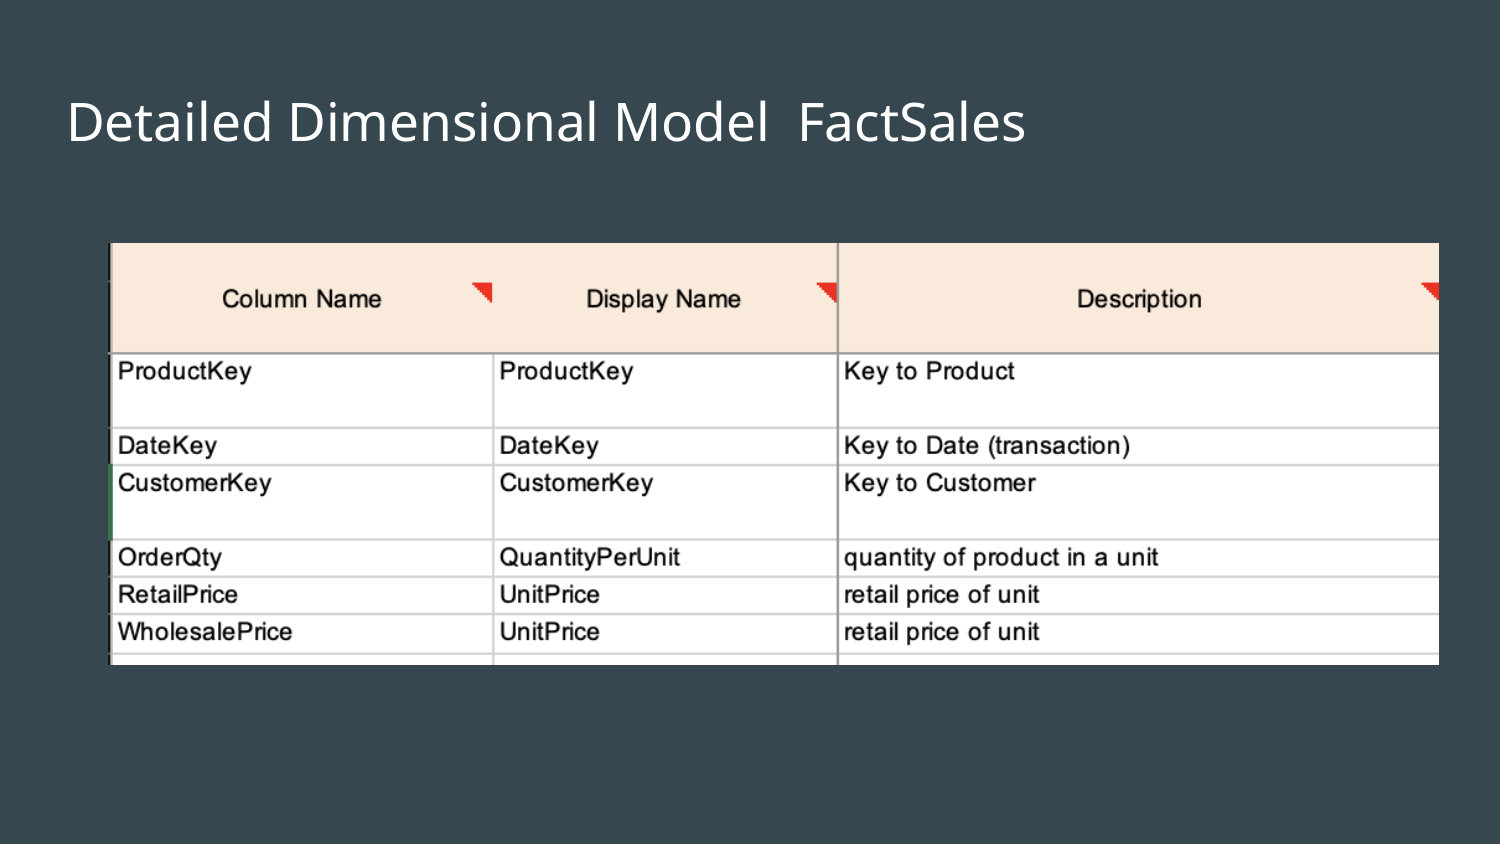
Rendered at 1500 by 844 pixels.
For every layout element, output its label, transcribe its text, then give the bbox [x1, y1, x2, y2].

picture [108, 243, 1439, 665]
title Detailed Dimensional Model FactSales [51, 72, 1449, 167]
